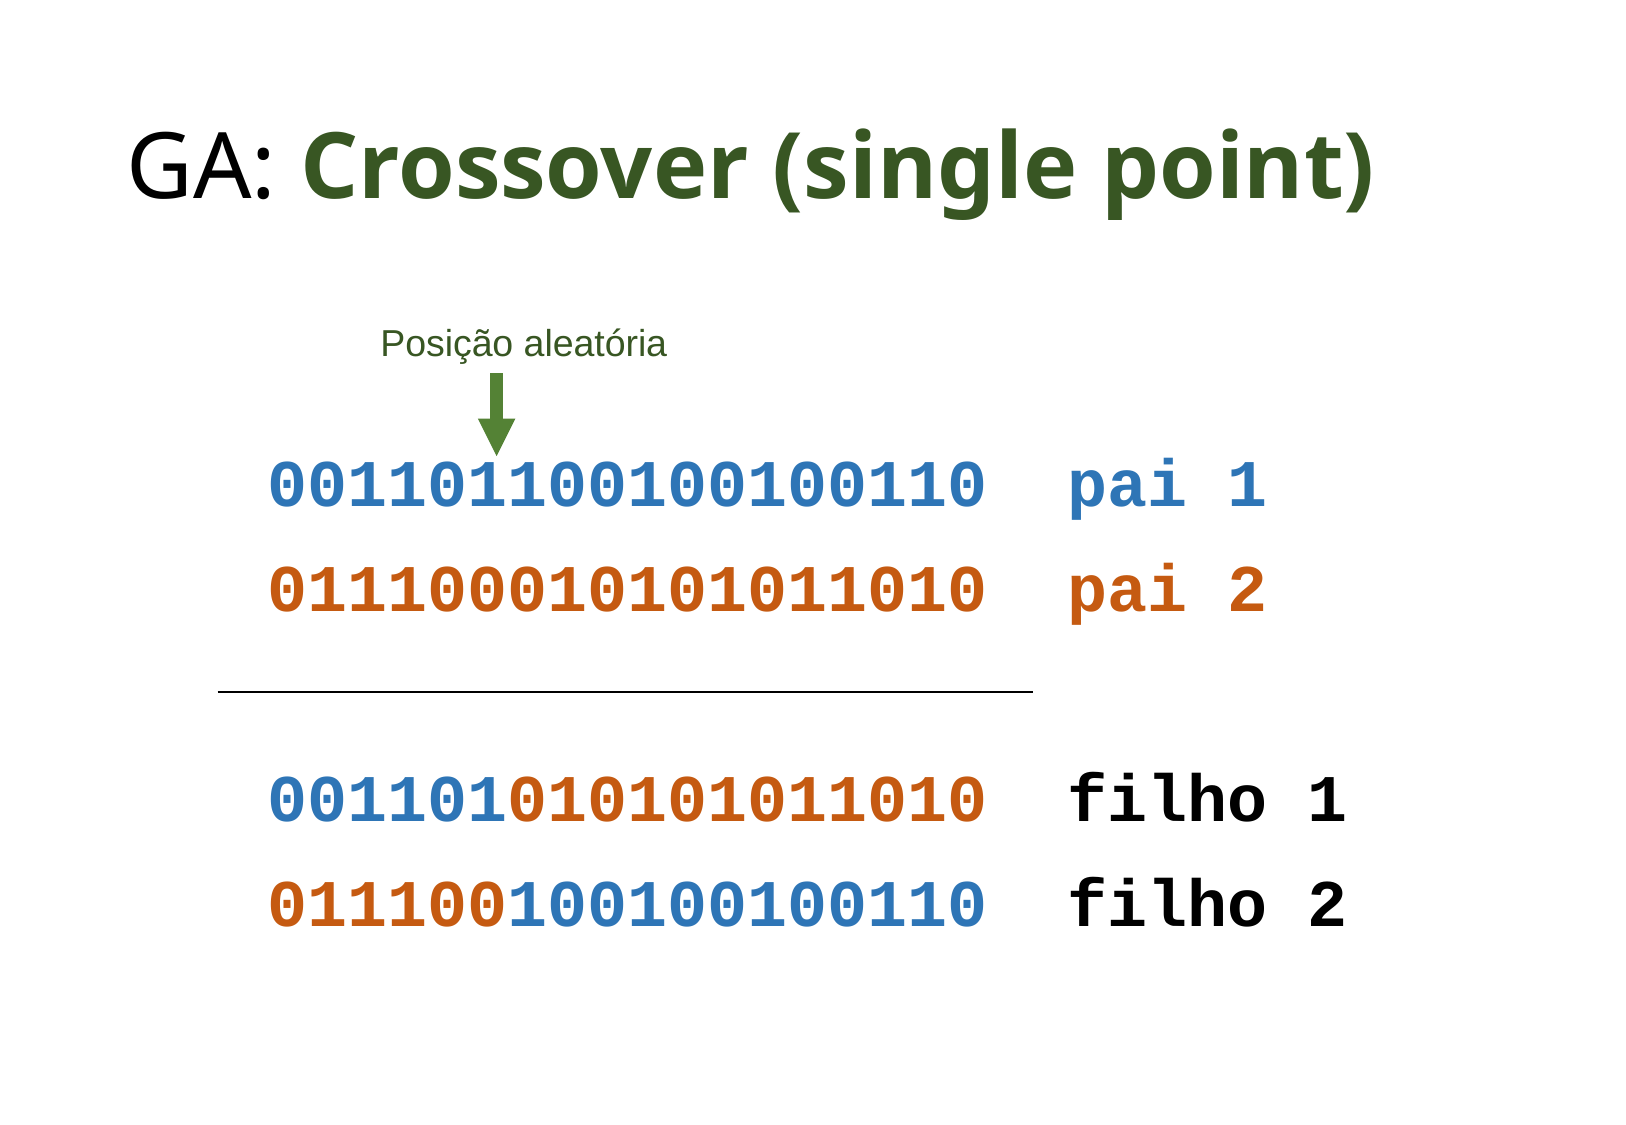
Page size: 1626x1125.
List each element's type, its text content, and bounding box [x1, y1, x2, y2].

text_box 001101100100100110 pai 1 011100010101011010 pai 2 001101010101011010 filho 1 011100100100100110 filho 2 [252, 432, 1363, 947]
title GA: Crossover (single point) [111, 59, 1514, 278]
text_box Posição aleatória [365, 311, 683, 372]
